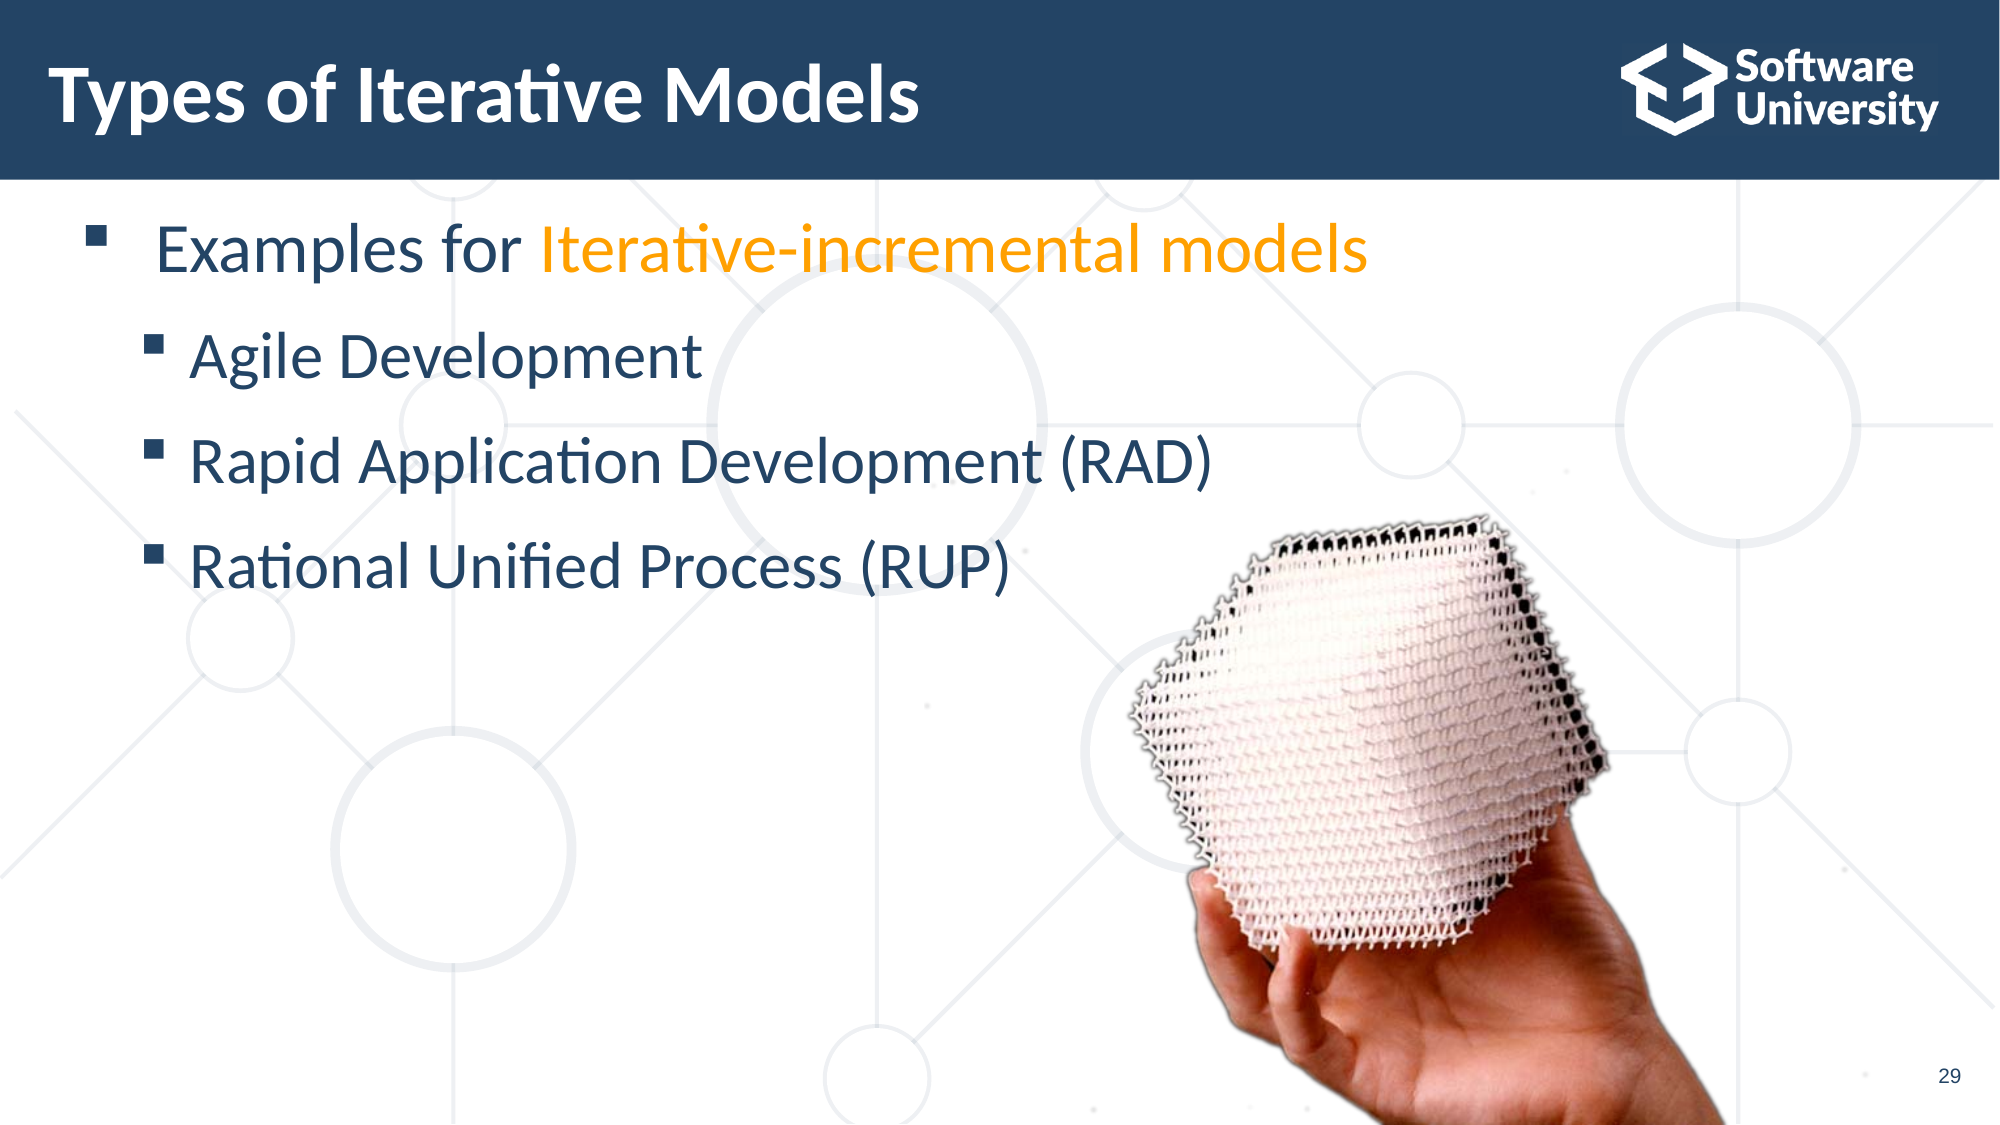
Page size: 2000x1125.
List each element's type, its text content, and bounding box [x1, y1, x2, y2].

picture [1621, 43, 1939, 136]
slide_number 29 [1896, 1049, 1968, 1101]
picture [924, 467, 1871, 1125]
list Examples for Iterative-incremental models Agile Development Rapid Application Development (RAD) Rational Unified Process (RUP) [62, 196, 1970, 1050]
title Types of Iterative Models [31, 16, 1591, 162]
